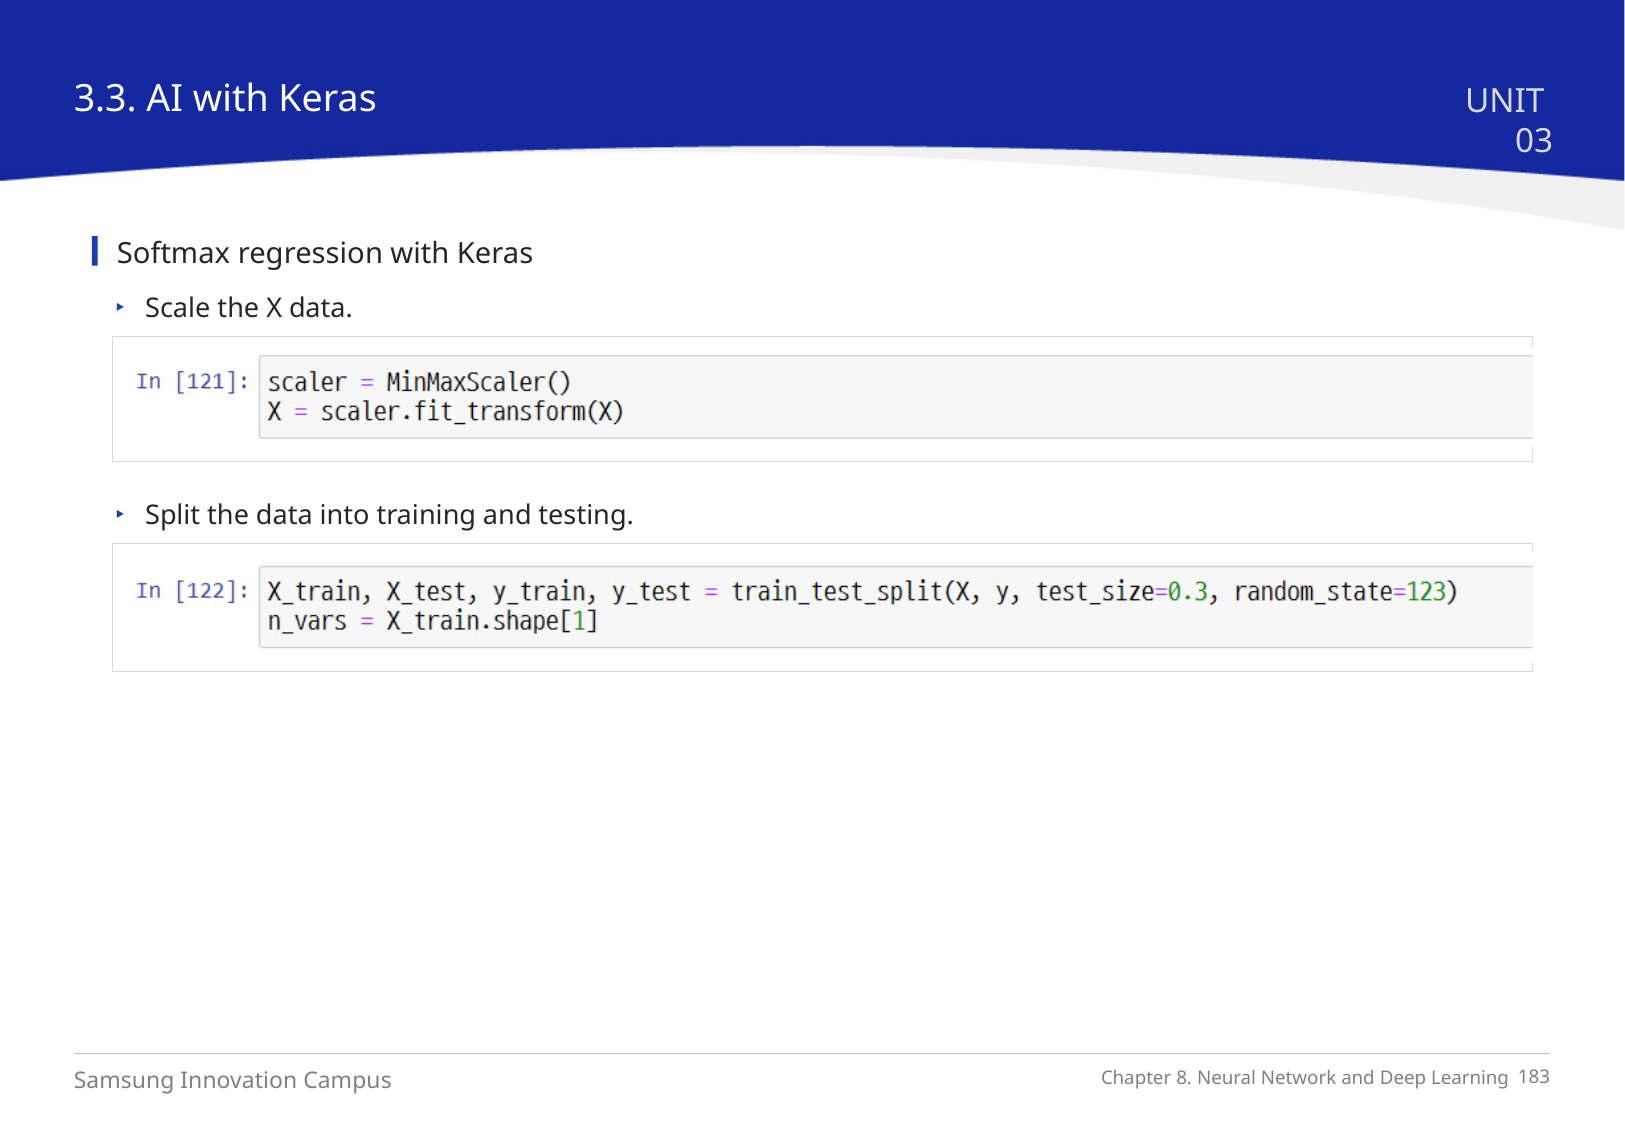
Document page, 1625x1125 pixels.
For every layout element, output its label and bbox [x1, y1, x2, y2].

picture [0, 0, 1625, 1125]
text_box [91, 234, 1533, 270]
text_box [112, 278, 1533, 672]
text_box [73, 73, 1554, 120]
